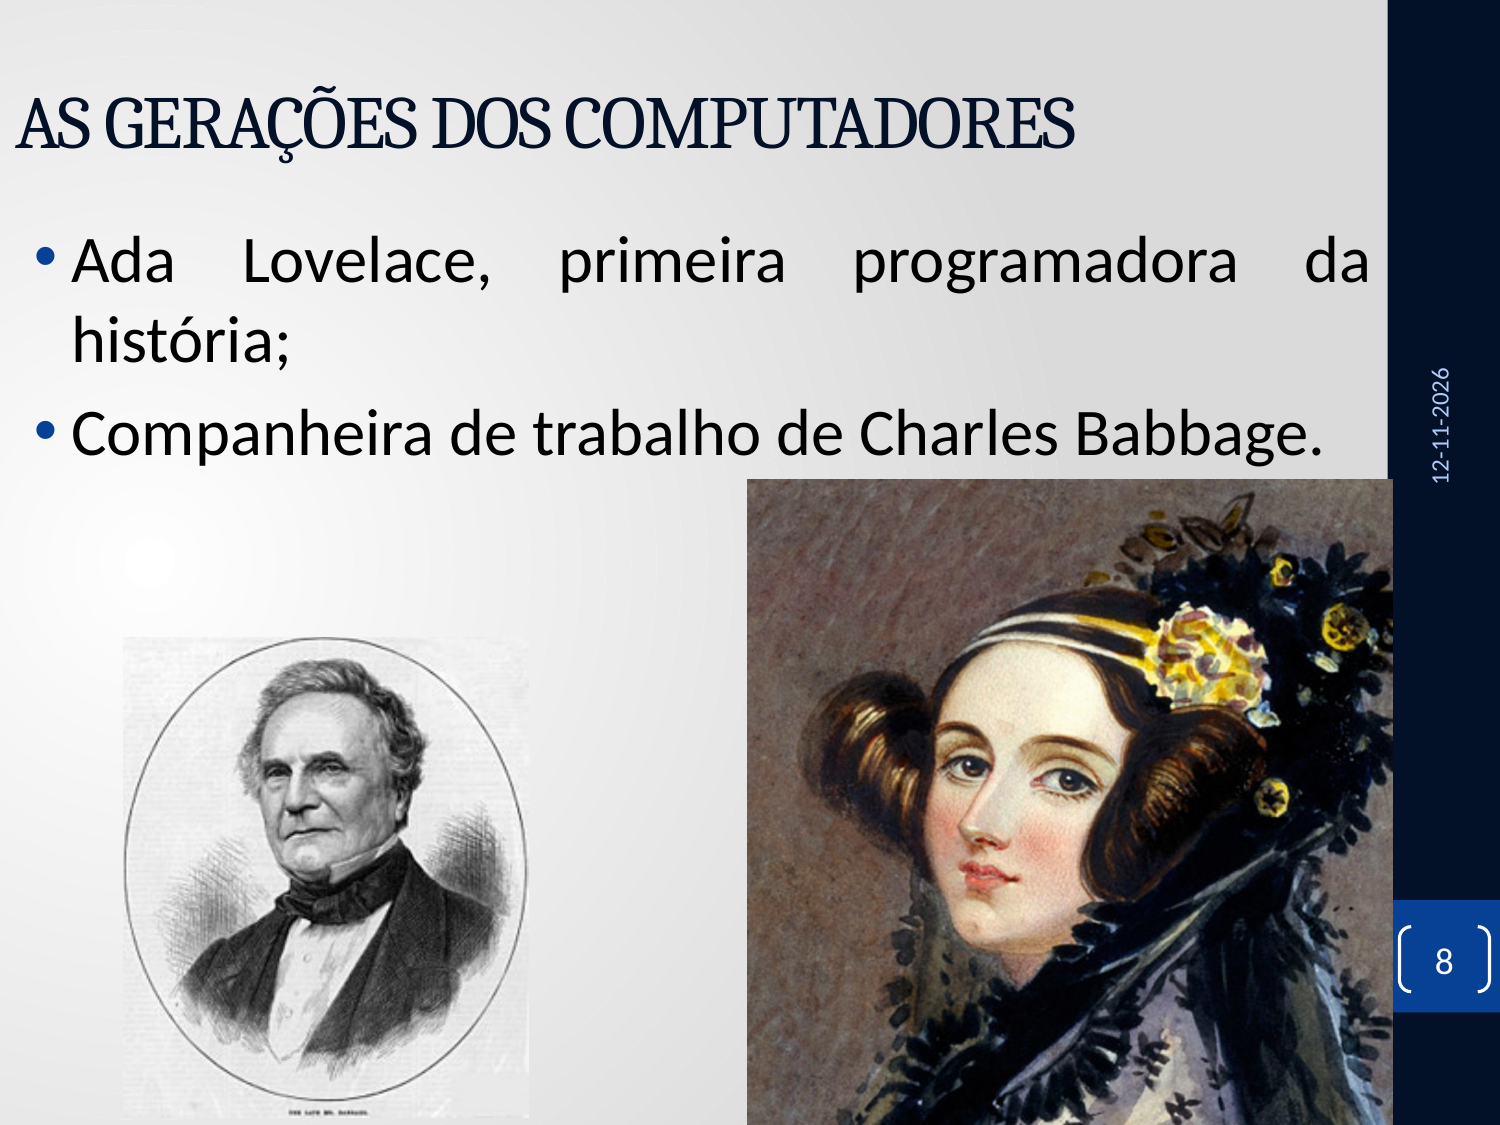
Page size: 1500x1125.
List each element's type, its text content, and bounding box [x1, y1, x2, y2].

text_box As gerações dos computadores [0, 66, 1388, 199]
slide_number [1408, 100, 1469, 501]
picture [746, 479, 1393, 1125]
list Ada Lovelace, primeira programadora da história; Companheira de trabalho de Charles Babbage. [0, 208, 1388, 1125]
picture [123, 637, 529, 1119]
slide_number 8 [1404, 925, 1492, 994]
